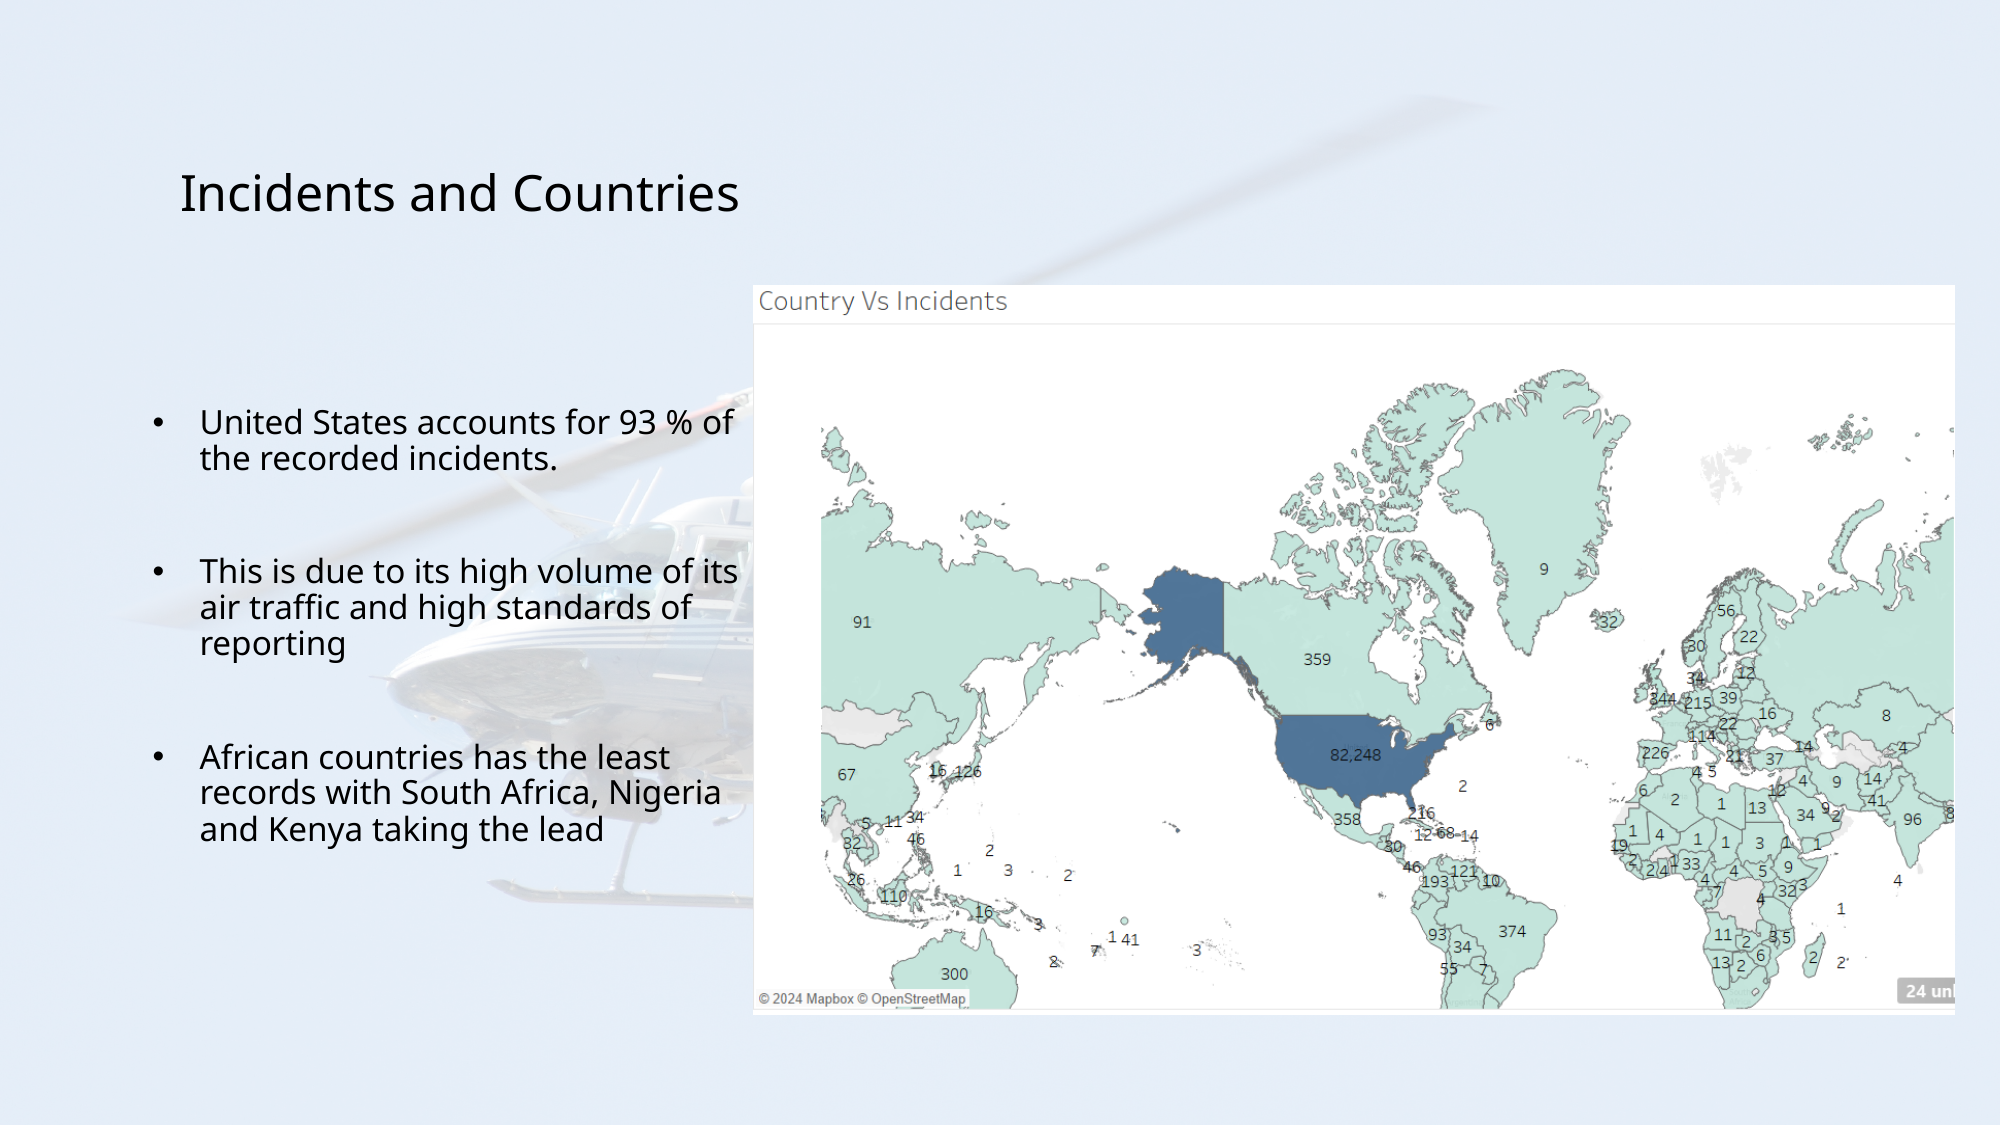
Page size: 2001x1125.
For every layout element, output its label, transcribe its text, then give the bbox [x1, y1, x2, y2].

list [752, 285, 1956, 1016]
list United States accounts for 93 % of the recorded incidents. This is due to its high volume of its air traffic and high standards of reporting African countries has the least records with South Africa, Nigeria and Kenya taking the lead [137, 337, 752, 963]
title Incidents and Countries [137, 143, 783, 230]
